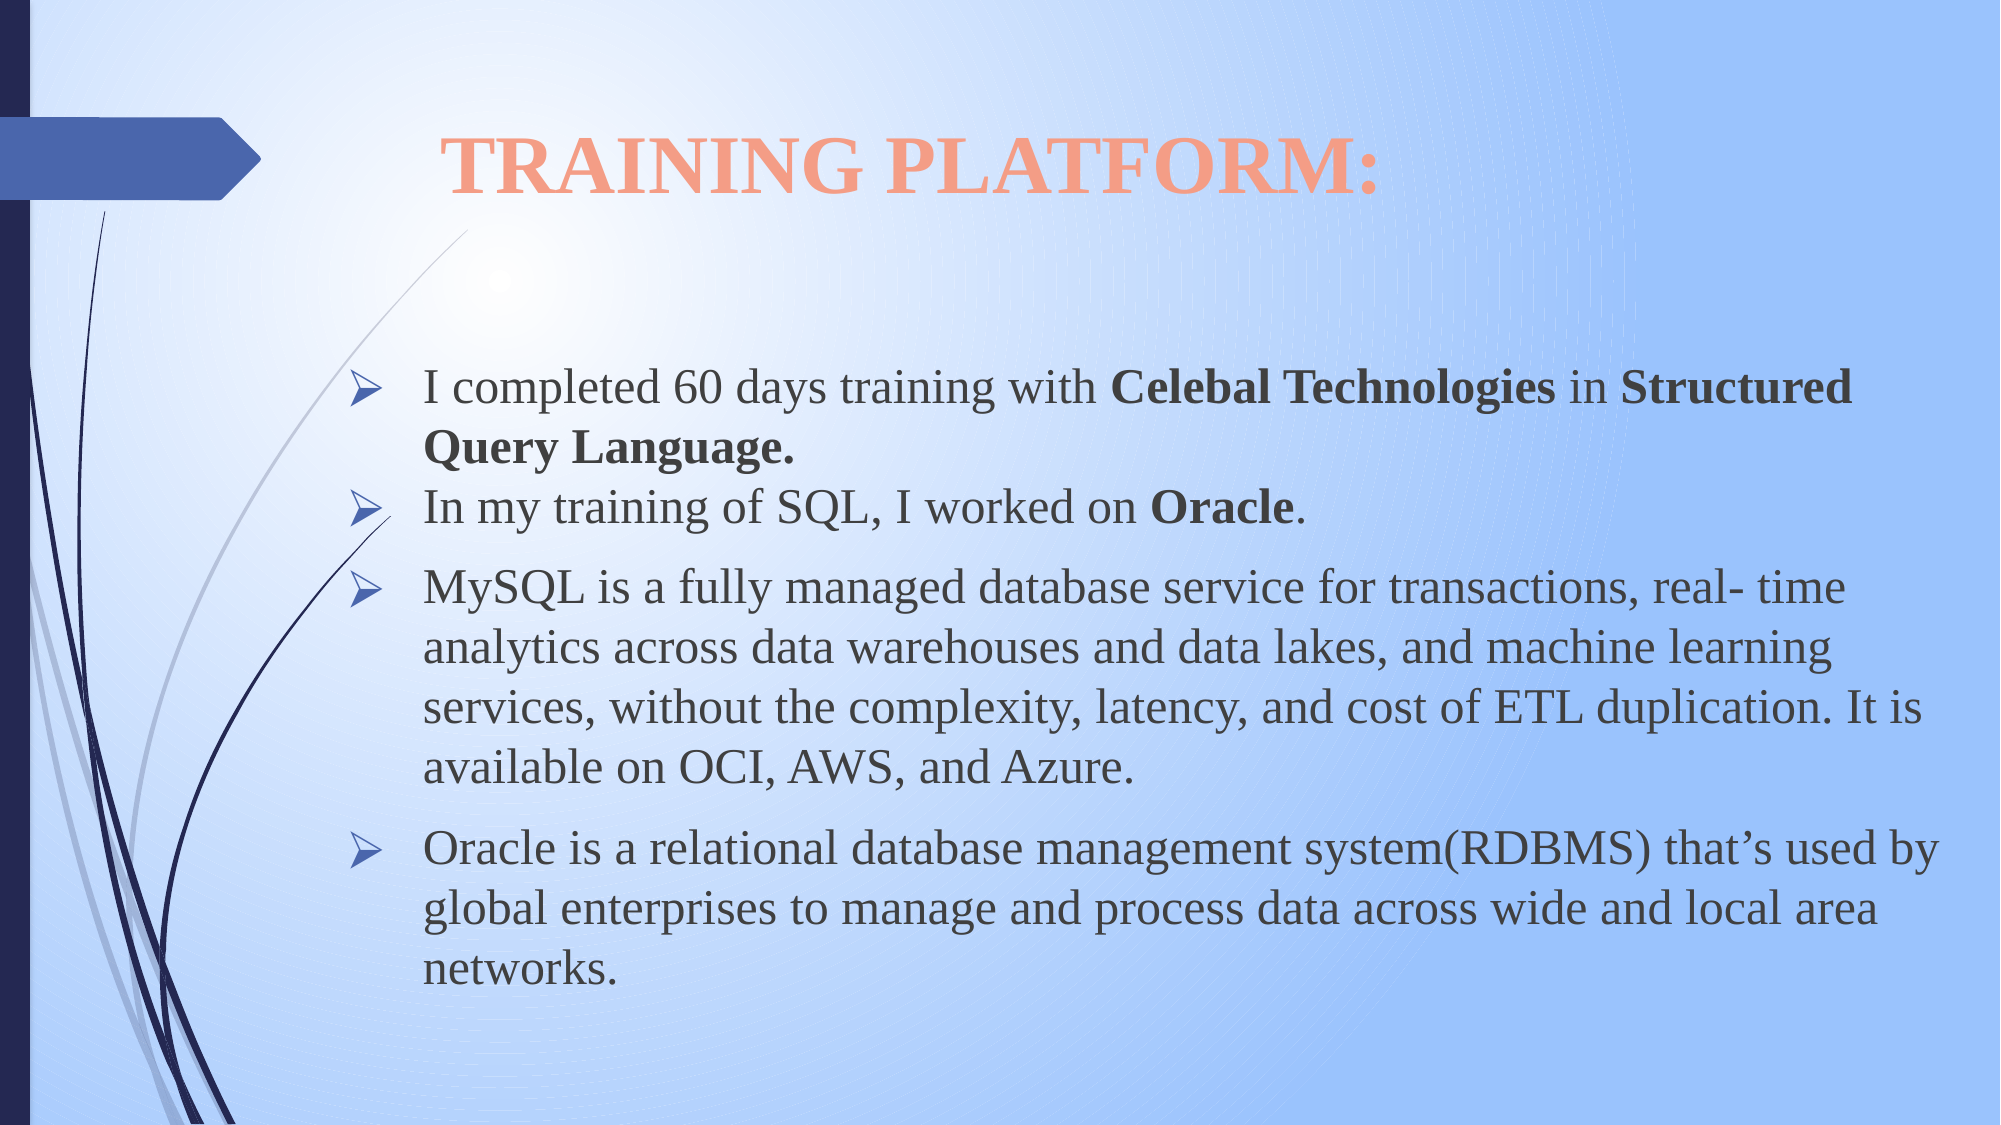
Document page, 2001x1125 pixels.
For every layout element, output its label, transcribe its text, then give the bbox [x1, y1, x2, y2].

list I completed 60 days training with Celebal Technologies in Structured Query Language. In my training of SQL, I worked on Oracle. MySQL is a fully managed database service for transactions, real- time analytics across data warehouses and data lakes, and machine learning services, without the complexity, latency, and cost of ETL duplication. It is available on OCI, AWS, and Azure. Oracle is a relational database management system(RDBMS) that’s used by global enterprises to manage and process data across wide and local area networks. [333, 345, 1988, 1125]
title TRAINING PLATFORM: [425, 102, 1888, 313]
